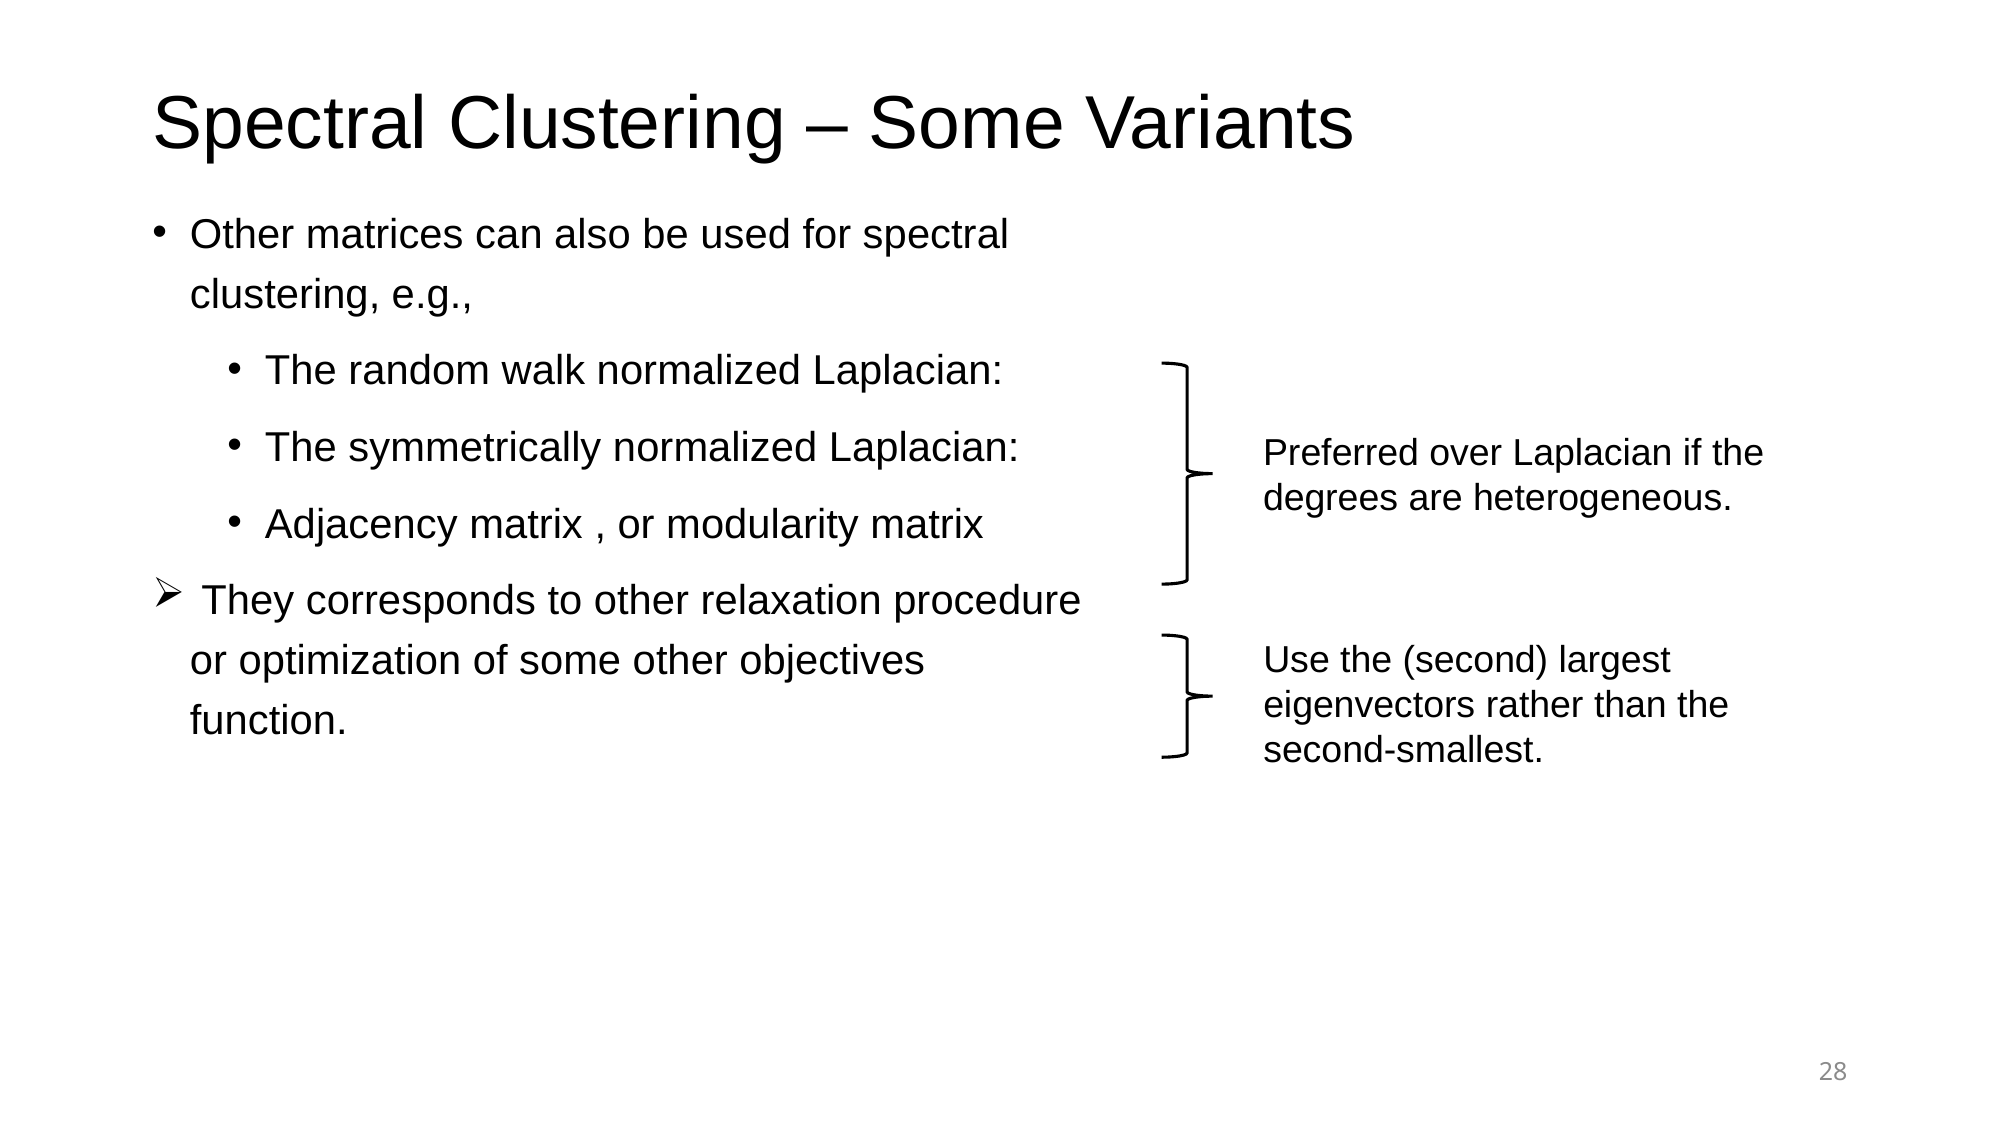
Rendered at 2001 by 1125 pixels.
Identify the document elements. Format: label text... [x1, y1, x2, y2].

slide_number 28 [1412, 1042, 1863, 1103]
title Spectral Clustering – Some Variants [137, 59, 1863, 189]
text_box Use the (second) largest eigenvectors rather than the second-smallest. [1248, 627, 1764, 778]
text_box [1161, 634, 1213, 758]
text_box [1161, 362, 1213, 585]
text_box Preferred over Laplacian if the degrees are heterogeneous. [1248, 420, 1807, 526]
